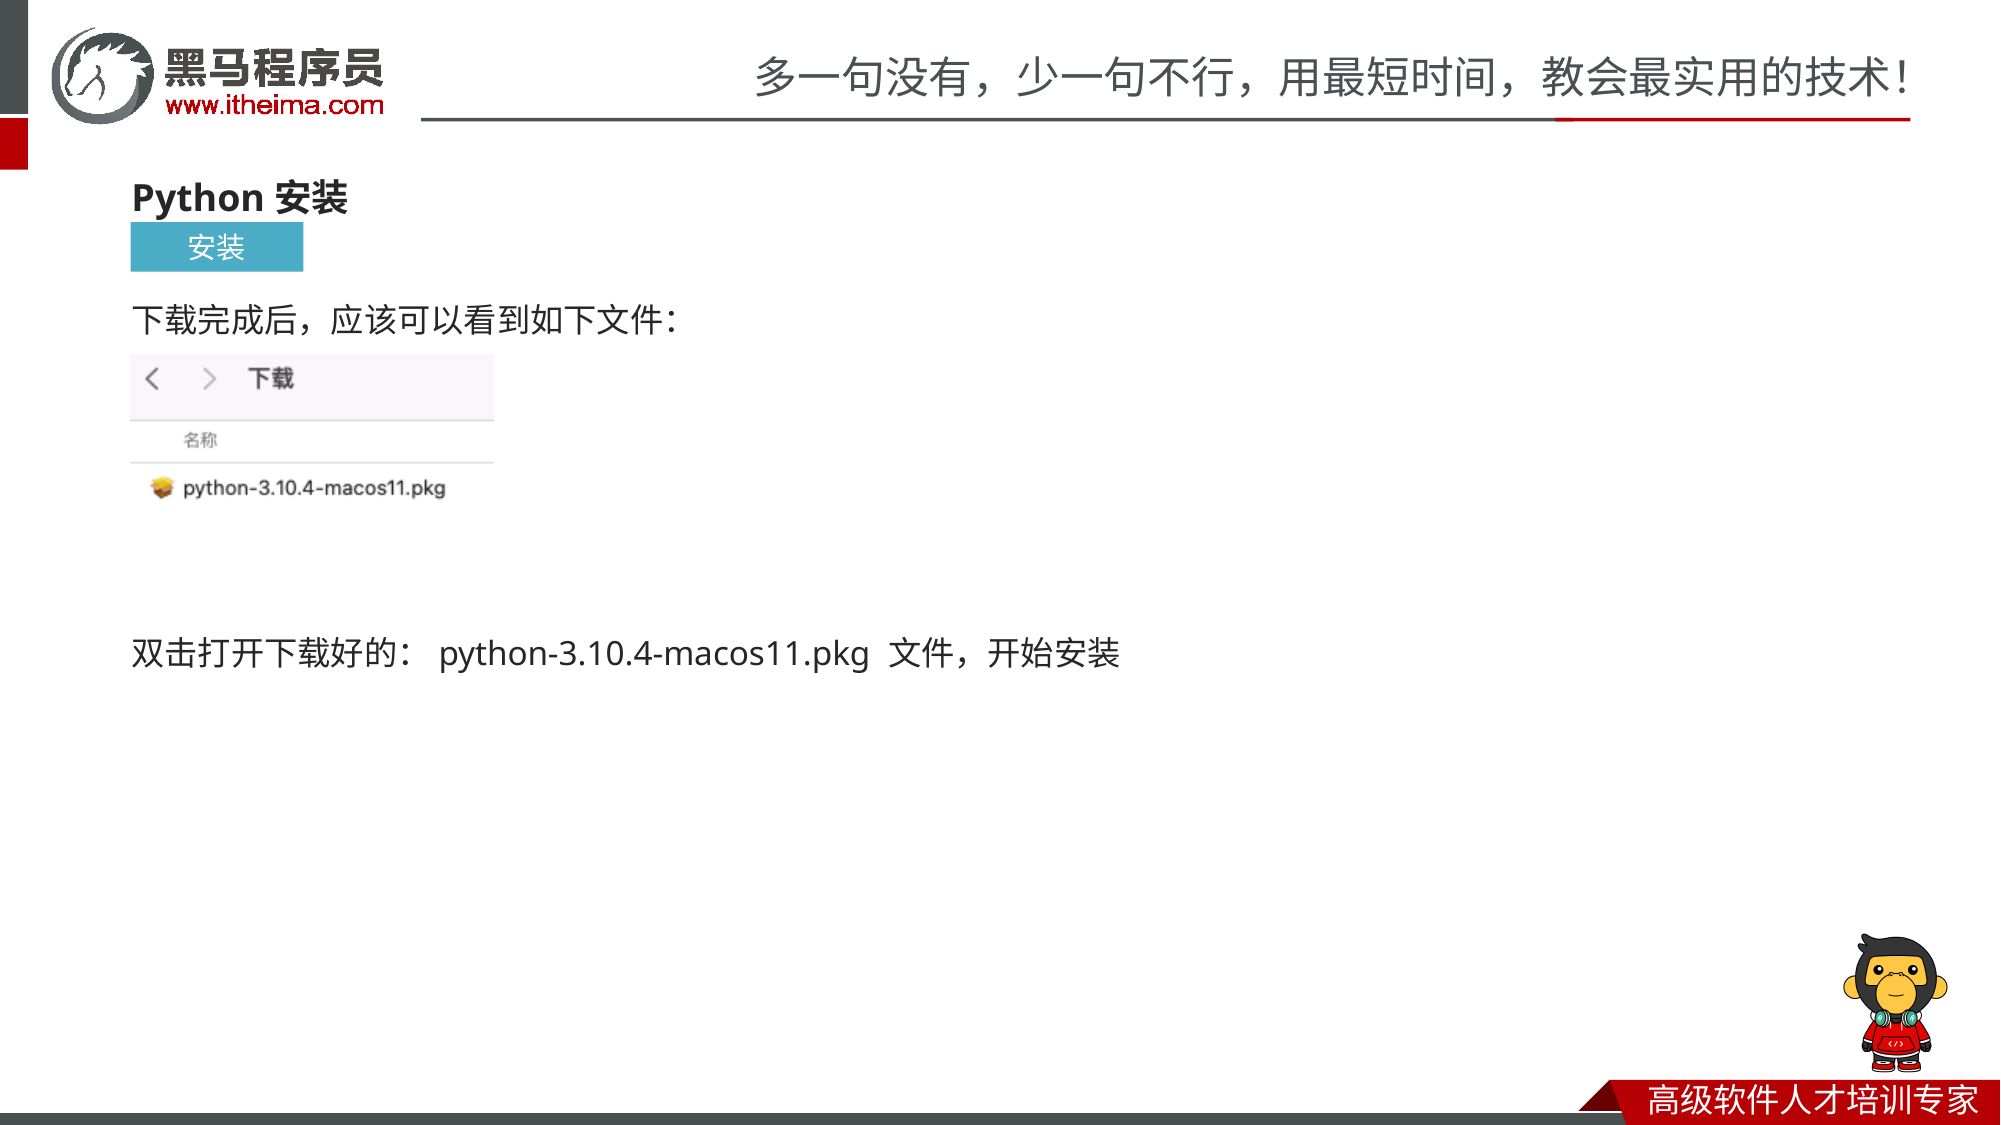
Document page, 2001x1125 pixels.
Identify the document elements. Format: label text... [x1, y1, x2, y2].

picture [1824, 928, 1974, 1078]
text_box 安装 [129, 220, 305, 274]
list Python安装 [116, 154, 1872, 239]
list 下载完成后，应该可以看到如下文件： 双击打开下载好的：python-3.10.4-macos11.pkg 文件，开始安装 [116, 271, 1872, 964]
picture [50, 26, 384, 125]
picture [130, 353, 494, 503]
